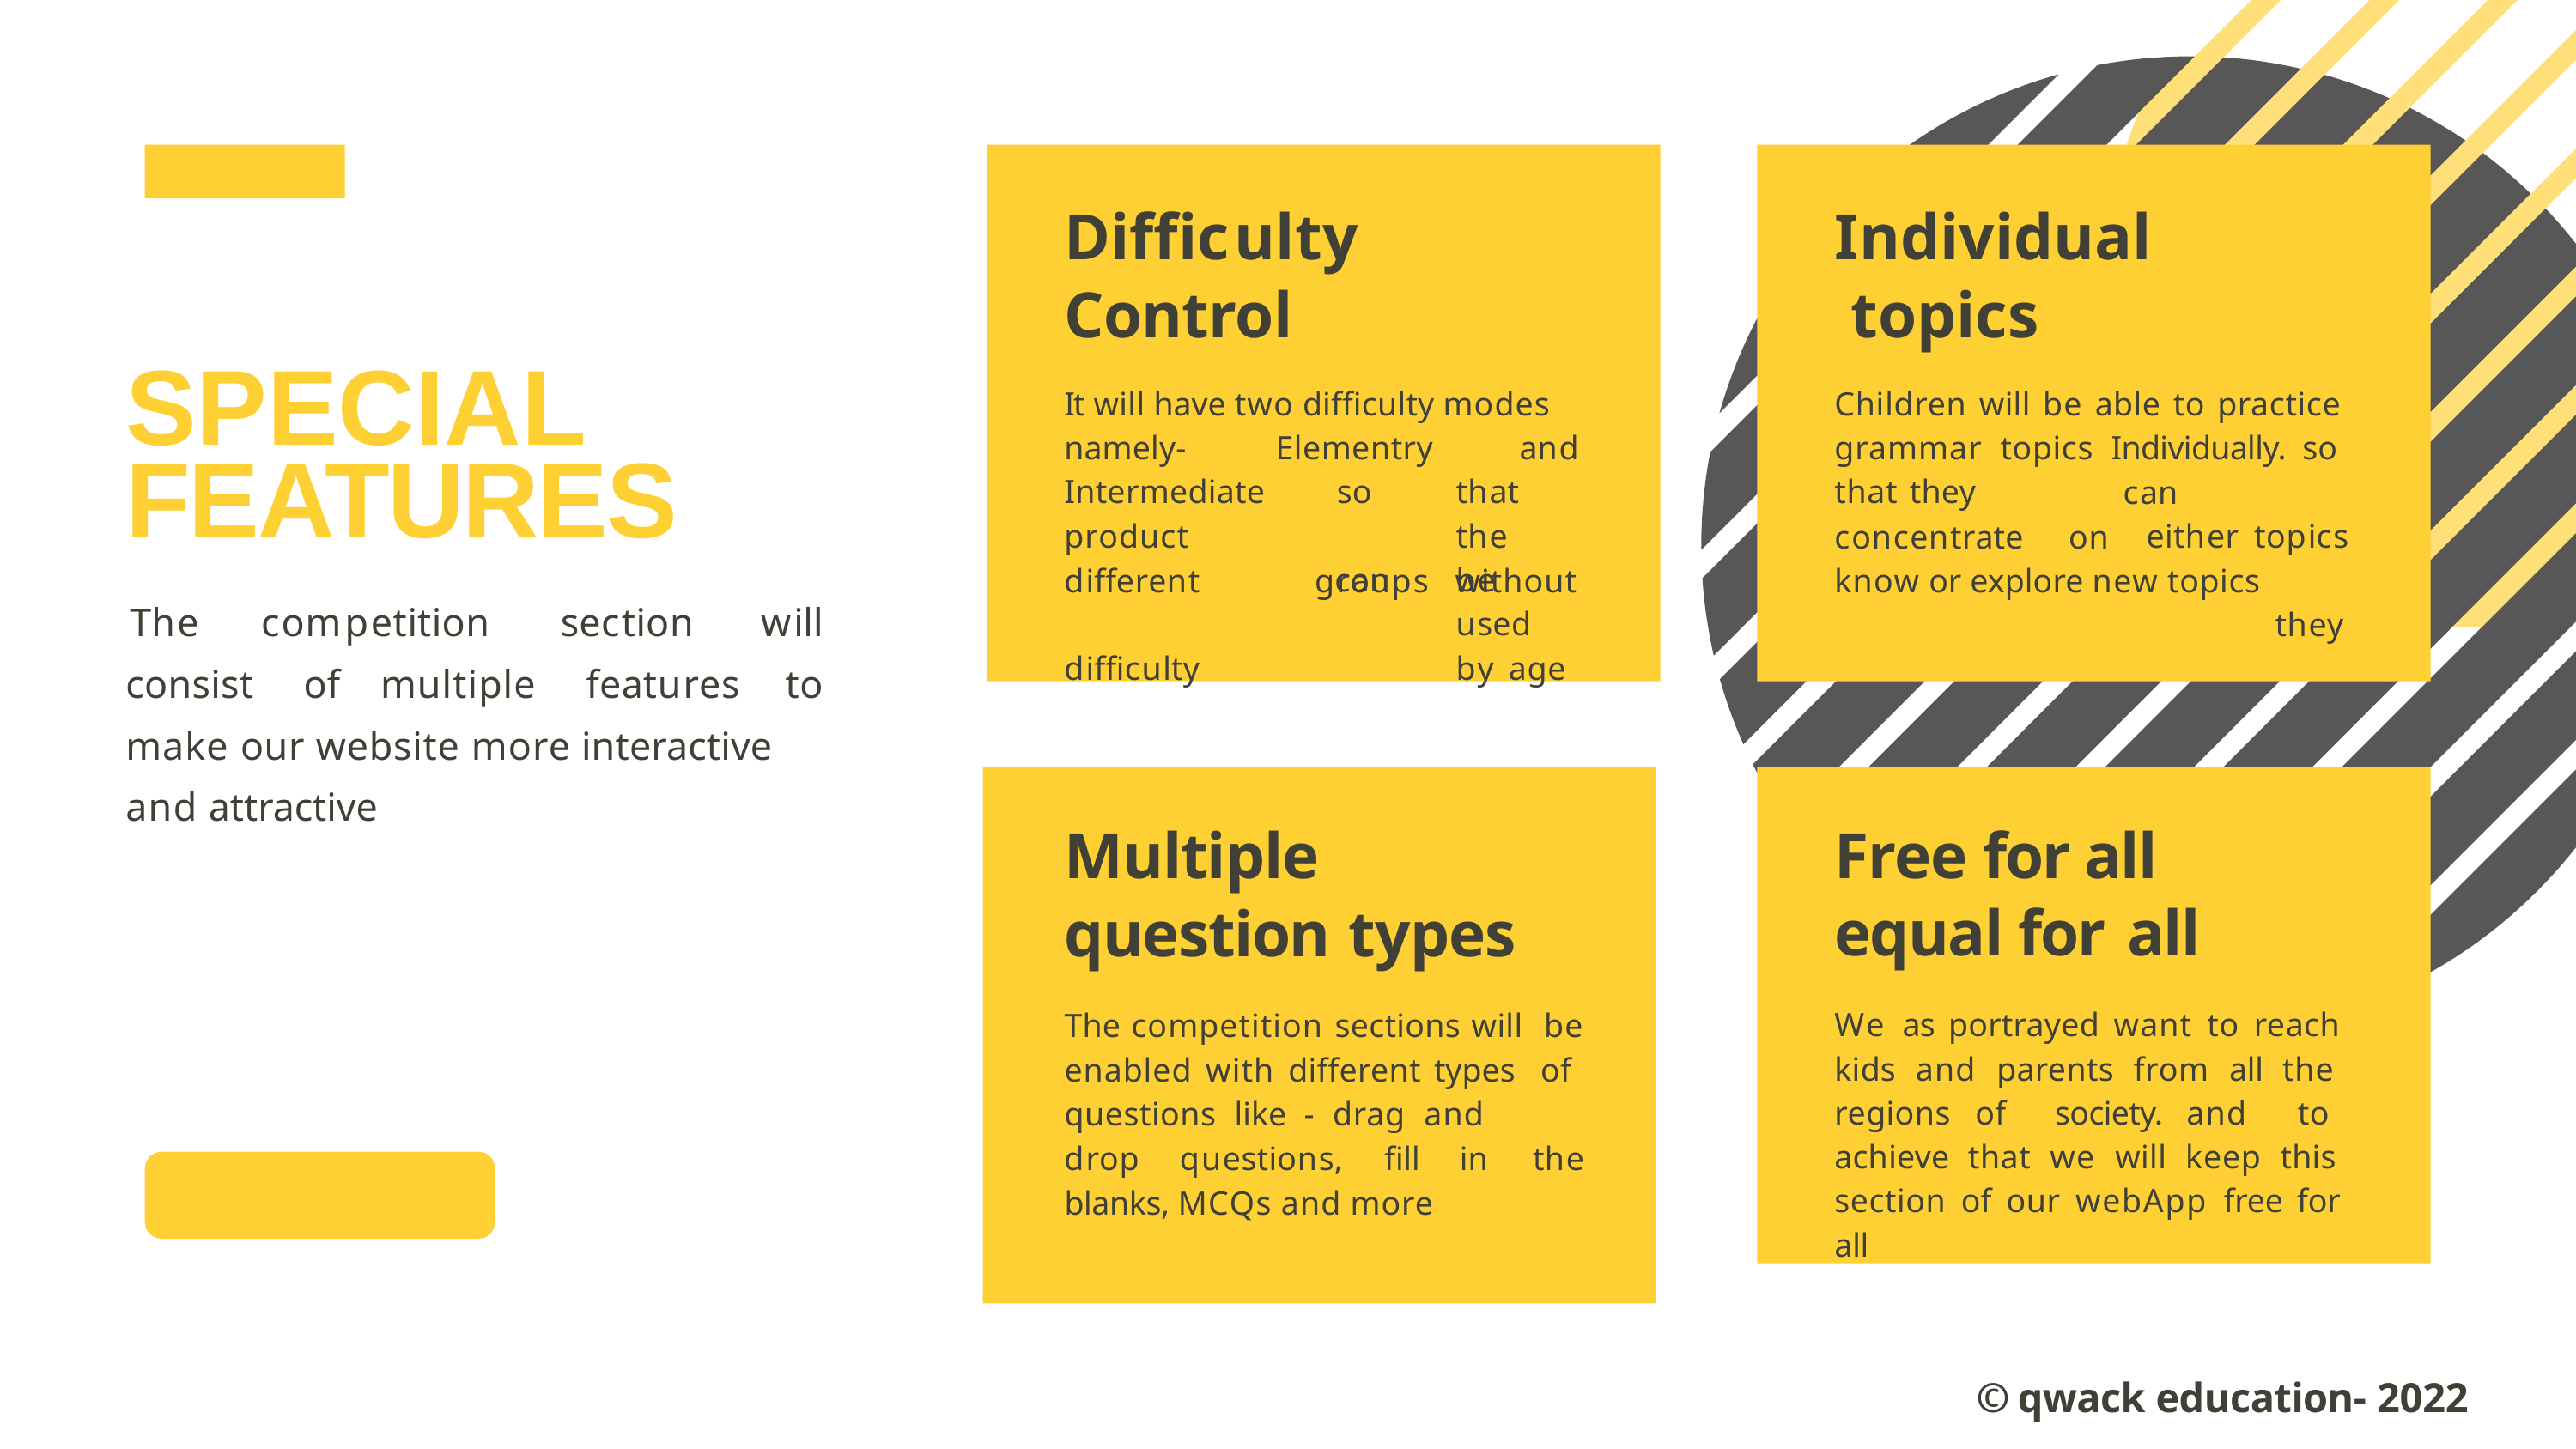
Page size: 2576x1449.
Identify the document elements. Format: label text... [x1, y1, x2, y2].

text_box FEATURES [124, 428, 686, 559]
text_box The competition section will features to [124, 581, 824, 704]
text_box Multiple question types The competition sections will be enabled with different types of questions like - drag and the [1064, 814, 1585, 1177]
text_box [987, 144, 1661, 682]
text_box groups [1315, 558, 1432, 600]
text_box blanks, MCQs and more [1064, 1180, 1455, 1222]
text_box and so that the can be used by age [1229, 420, 1585, 687]
text_box Free for all equal for all We as portrayed want to reach kids and parents from all the regions of society. and to achieve that we will keep this section of our webApp free for all [1757, 1042, 2431, 1264]
footer © qwack education- 2022 [1974, 1369, 2555, 1449]
text_box SPECIAL [124, 336, 589, 428]
text_box [144, 1151, 495, 1240]
title Difficulty Control [1062, 192, 1373, 376]
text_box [1701, 0, 2576, 1035]
text_box [982, 767, 1656, 1304]
text_box make our website more interactive and attractive [124, 704, 824, 829]
text_box product different difficulty [1064, 509, 1208, 688]
text_box It will have two difficulty modes namely- Elementry Intermediate [1062, 376, 1585, 511]
text_box [144, 144, 345, 199]
text_box without [1455, 558, 1585, 600]
